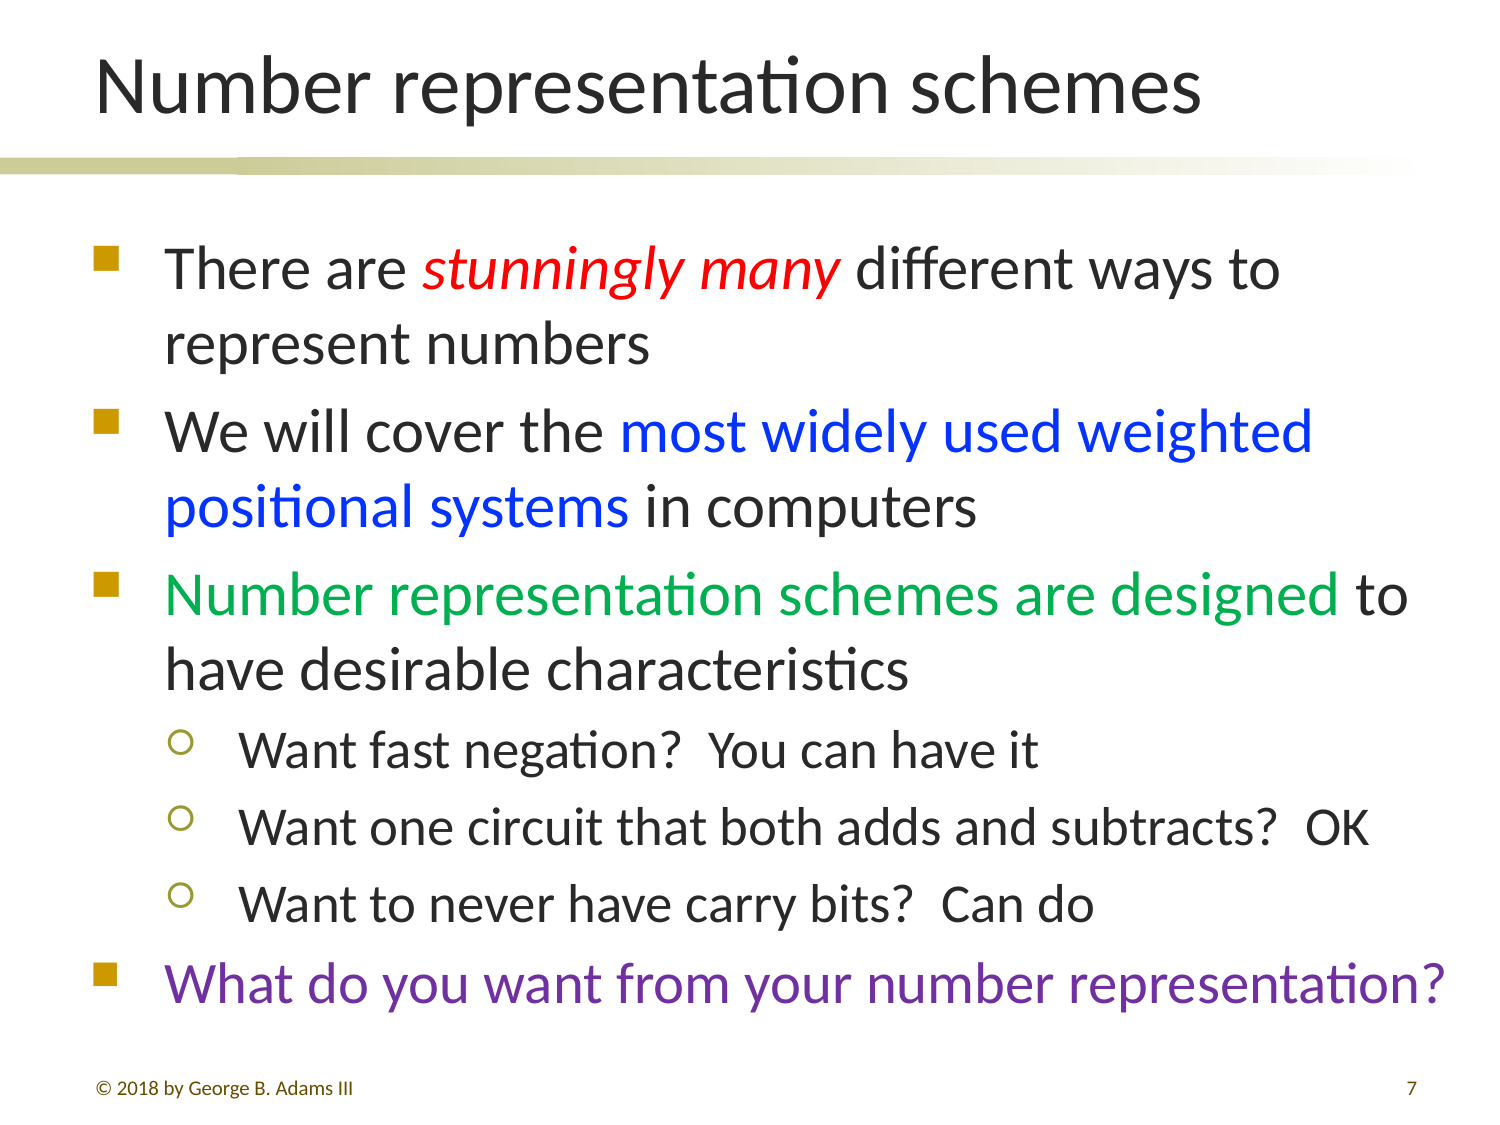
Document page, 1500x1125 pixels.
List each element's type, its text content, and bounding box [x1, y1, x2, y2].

title Number representation schemes [79, 15, 1432, 139]
slide_number 221 [1119, 1067, 1433, 1099]
list There are stunningly many different ways to represent numbers We will cover the most widely used weighted positional systems in computers Number representation schemes are designed to have desirable characteristics Want fast negation? You can have it Want one circuit that both adds and subtracts? OK Want to never have carry bits? Can do What do you want from your number representation? [75, 219, 1469, 1054]
slide_number © 2018 by George B. Adams III [79, 1067, 406, 1099]
